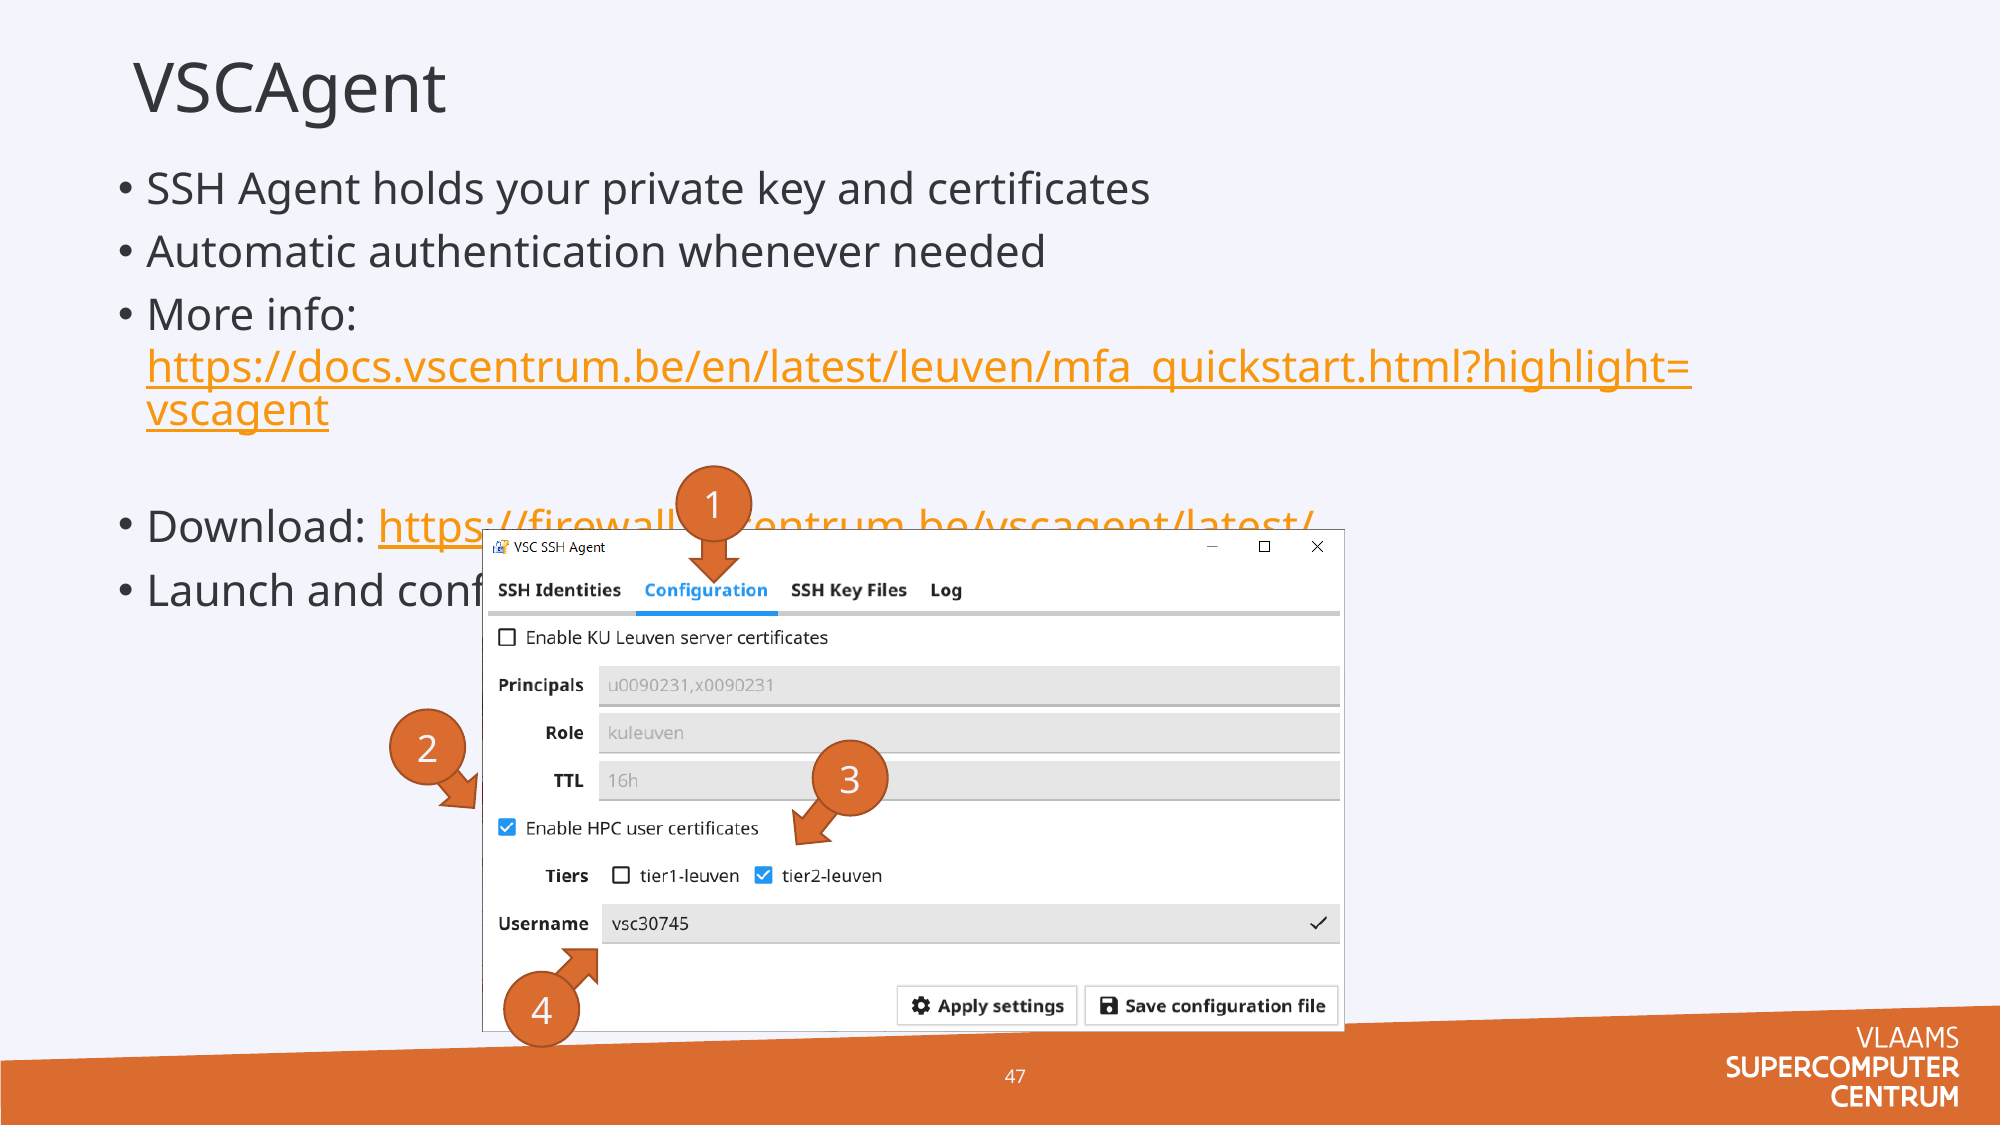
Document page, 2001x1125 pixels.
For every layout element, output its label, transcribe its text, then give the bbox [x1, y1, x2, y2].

picture [1725, 1021, 1960, 1117]
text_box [504, 941, 603, 1047]
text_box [676, 466, 752, 583]
list SSH Agent holds your private key and certificates Automatic authentication whenever needed More info: https://docs.vscentrum.be/en/latest/leuven/mfa_quickstart.html?highlight=vscagent Download: https://firewall.vscentrum.be/vscagent/latest/ Launch and configure [118, 166, 1709, 457]
title VSCAgent [118, 30, 1941, 150]
slide_number 47 [958, 1047, 1042, 1108]
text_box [390, 709, 482, 814]
picture [482, 529, 1345, 1033]
